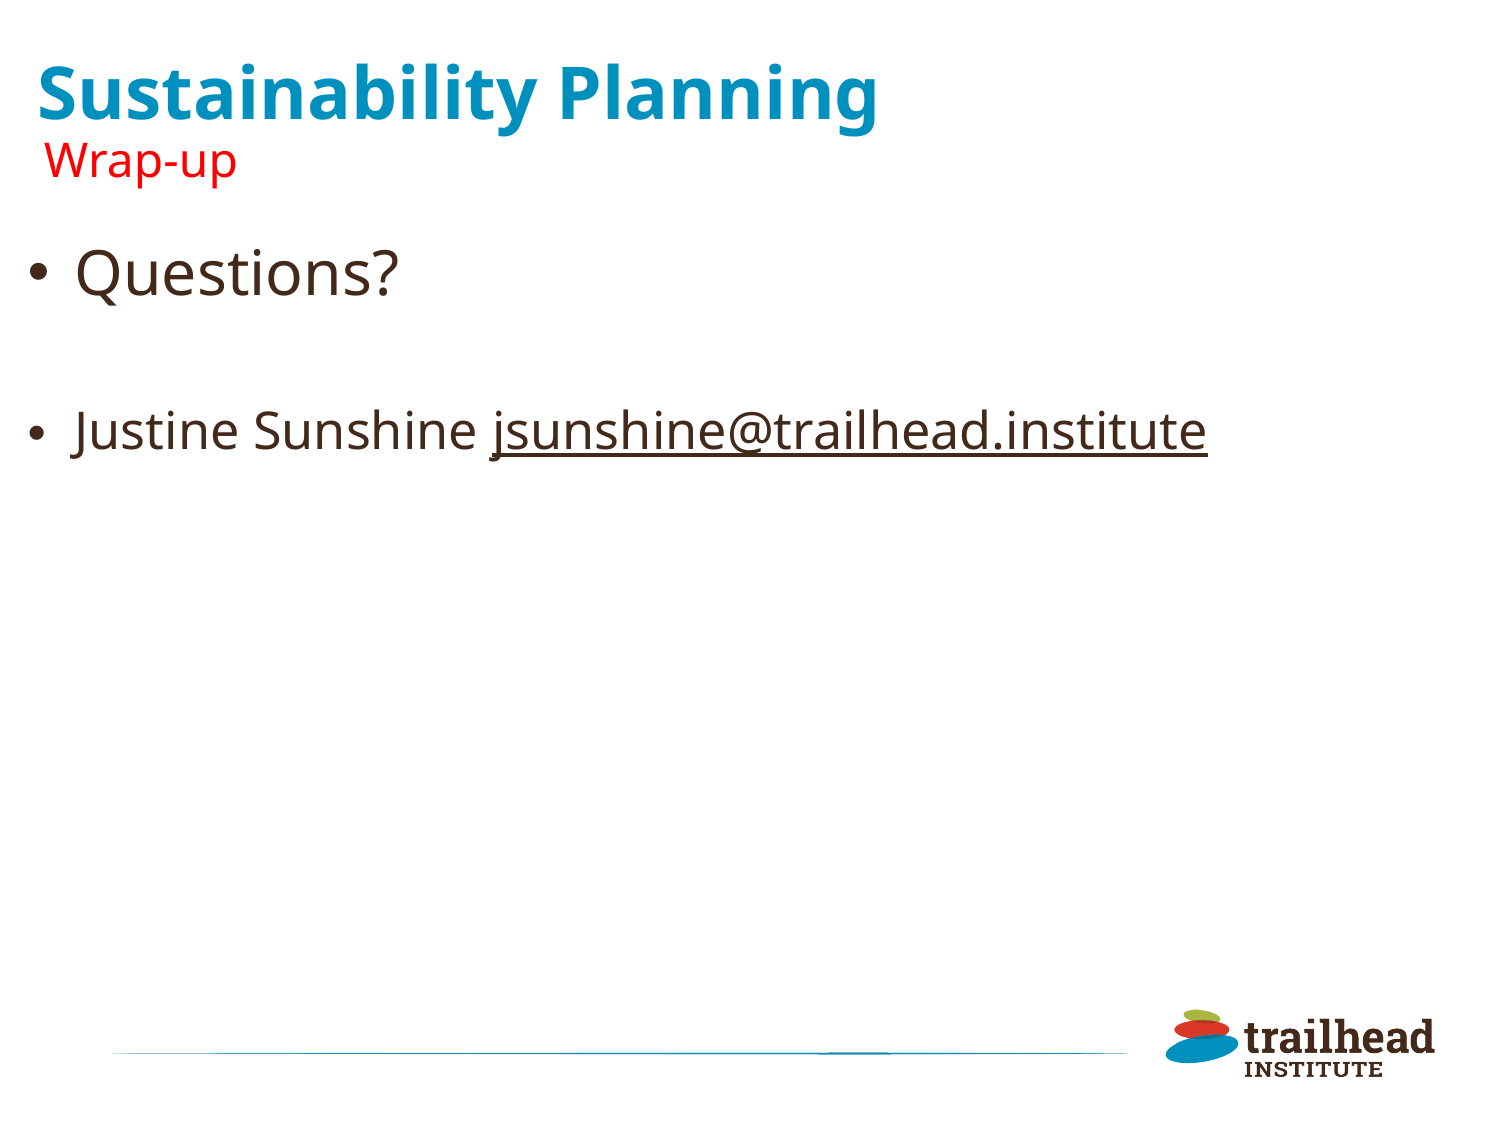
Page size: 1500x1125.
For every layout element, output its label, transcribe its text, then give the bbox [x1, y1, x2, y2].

text_box Questions? Justine Sunshine jsunshine@trailhead.institute [12, 210, 1473, 700]
title Sustainability Planning [37, 55, 1311, 144]
list Wrap-up [43, 129, 1418, 210]
picture [112, 1009, 1435, 1077]
